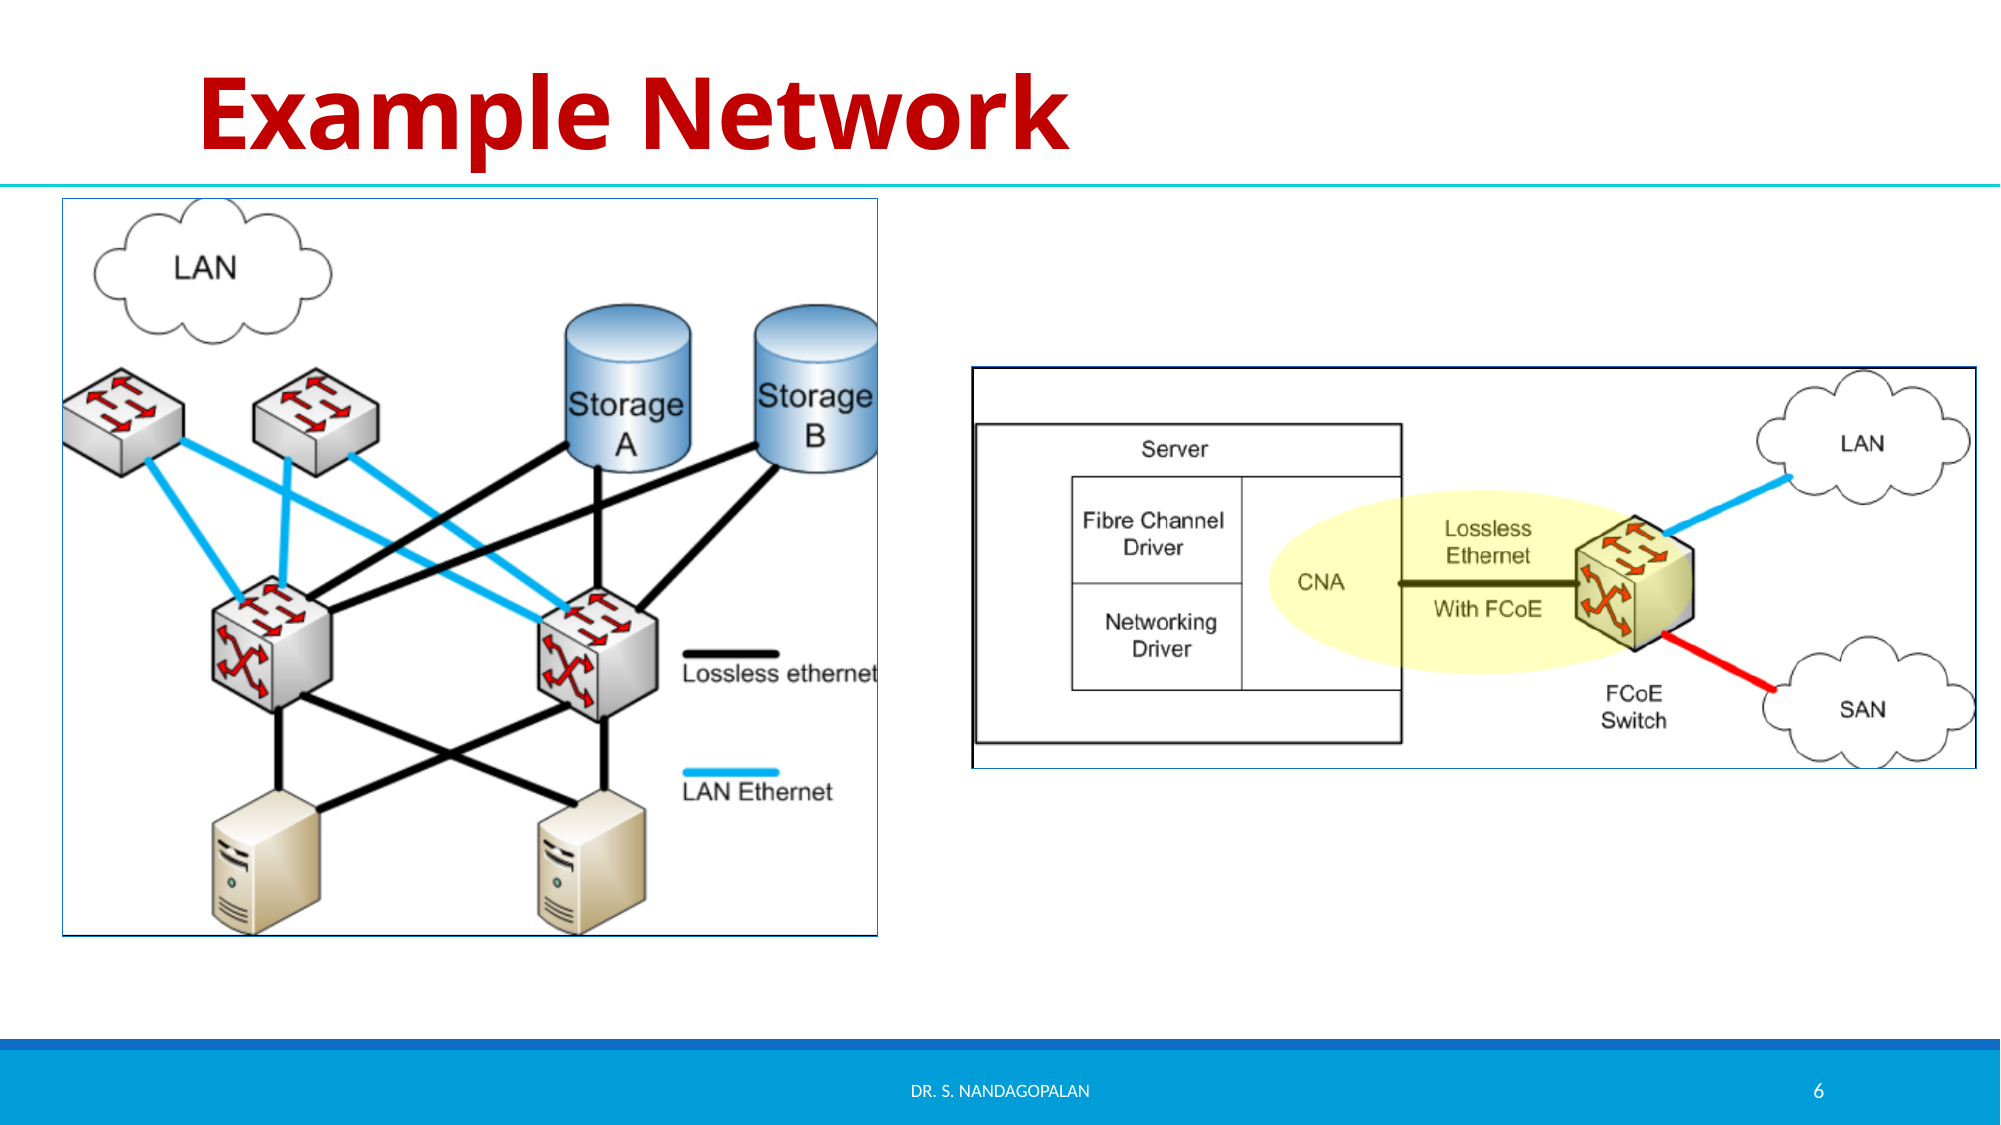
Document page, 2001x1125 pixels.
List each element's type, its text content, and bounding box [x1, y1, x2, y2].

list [62, 198, 878, 937]
picture [971, 366, 1977, 770]
footer Dr. S. Nandagopalan [604, 1059, 1396, 1120]
slide_number 6 [1624, 1059, 1840, 1120]
title Example Network [180, 47, 1691, 178]
